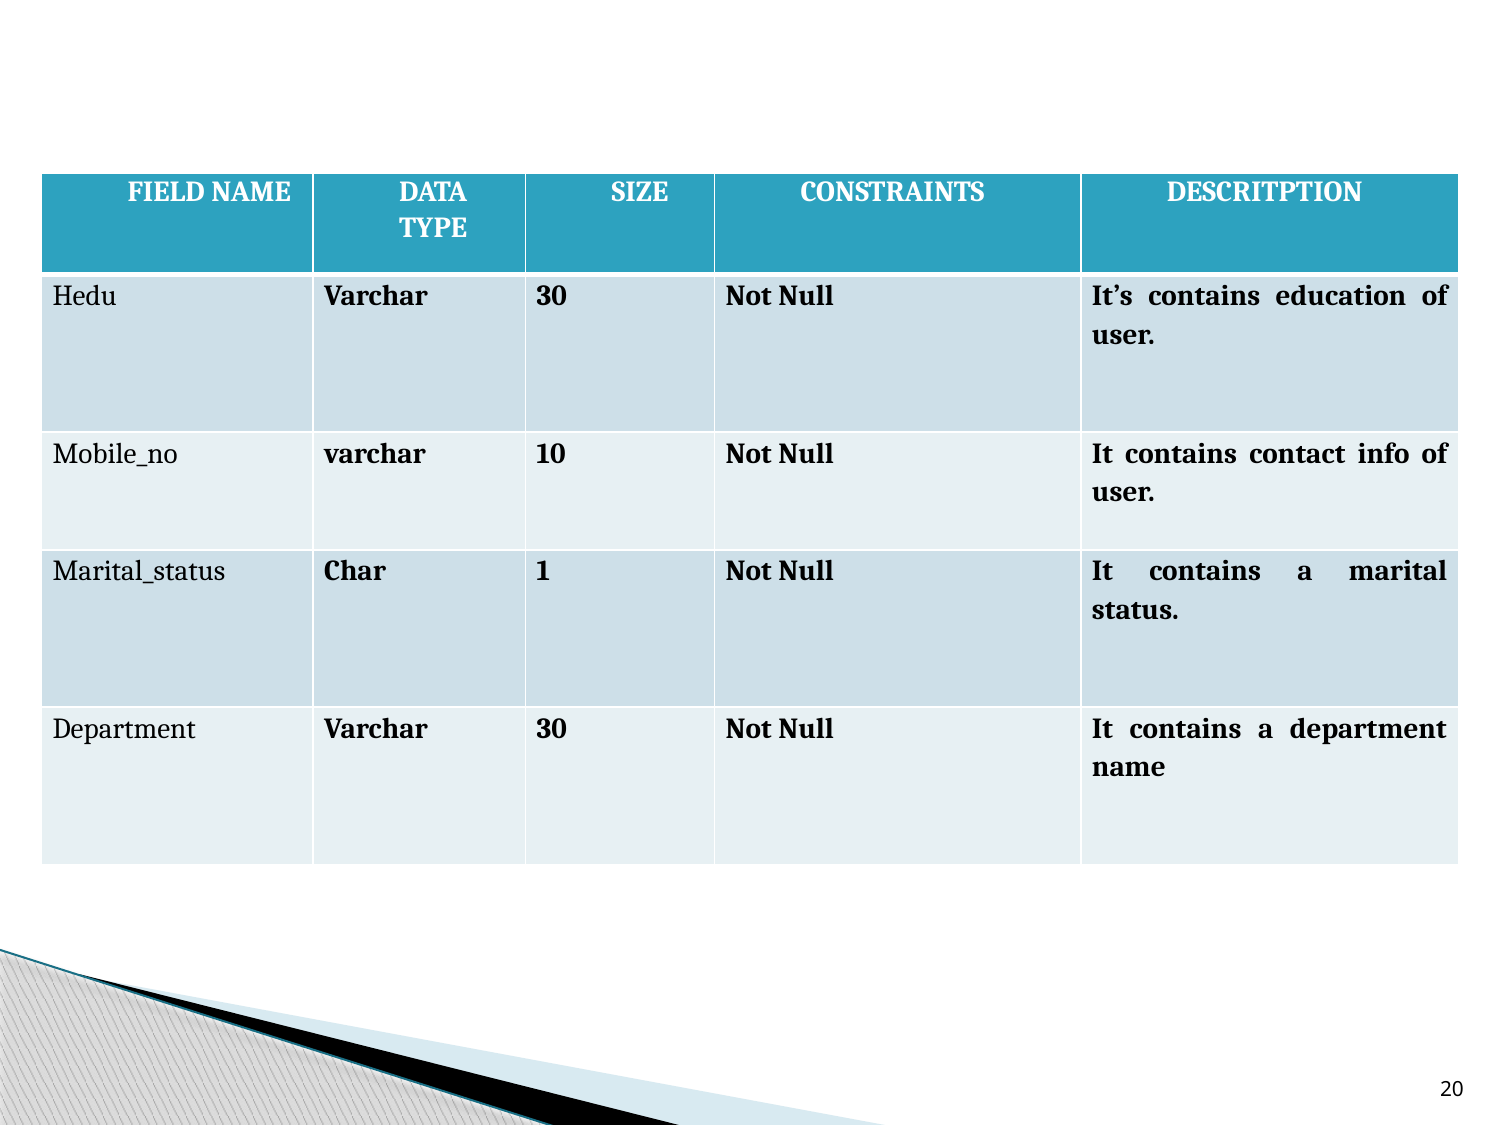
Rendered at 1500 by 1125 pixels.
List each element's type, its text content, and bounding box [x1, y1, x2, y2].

table_cell Not Null [715, 551, 1080, 706]
table_header CONSTRAINTS [715, 174, 1080, 272]
table_cell 1 [526, 551, 714, 706]
table_header SIZE [526, 174, 714, 272]
table_cell 30 [526, 708, 714, 864]
table_cell Hedu [42, 277, 312, 431]
table_cell Not Null [715, 433, 1080, 549]
table_cell Varchar [314, 708, 525, 864]
table_cell varchar [314, 433, 525, 549]
table_cell 30 [526, 277, 714, 431]
table_cell It contains a department name [1082, 708, 1458, 864]
table_cell Mobile_no [42, 433, 312, 549]
table_cell Not Null [715, 277, 1080, 431]
slide_number 20 [1418, 1051, 1479, 1112]
table_cell Not Null [715, 708, 1080, 864]
table_header DESCRITPTION [1082, 174, 1458, 272]
table_cell Marital_status [42, 551, 312, 706]
table_cell It’s contains education of user. [1082, 277, 1458, 431]
table_cell It contains contact info of user. [1082, 433, 1458, 549]
table_cell Char [314, 551, 525, 706]
table_cell Department [42, 708, 312, 864]
table_header DATA TYPE [314, 174, 525, 272]
table_header FIELD NAME [42, 174, 312, 272]
table_cell 10 [526, 433, 714, 549]
table_cell Varchar [314, 277, 525, 431]
table_cell It contains a marital status. [1082, 551, 1458, 706]
